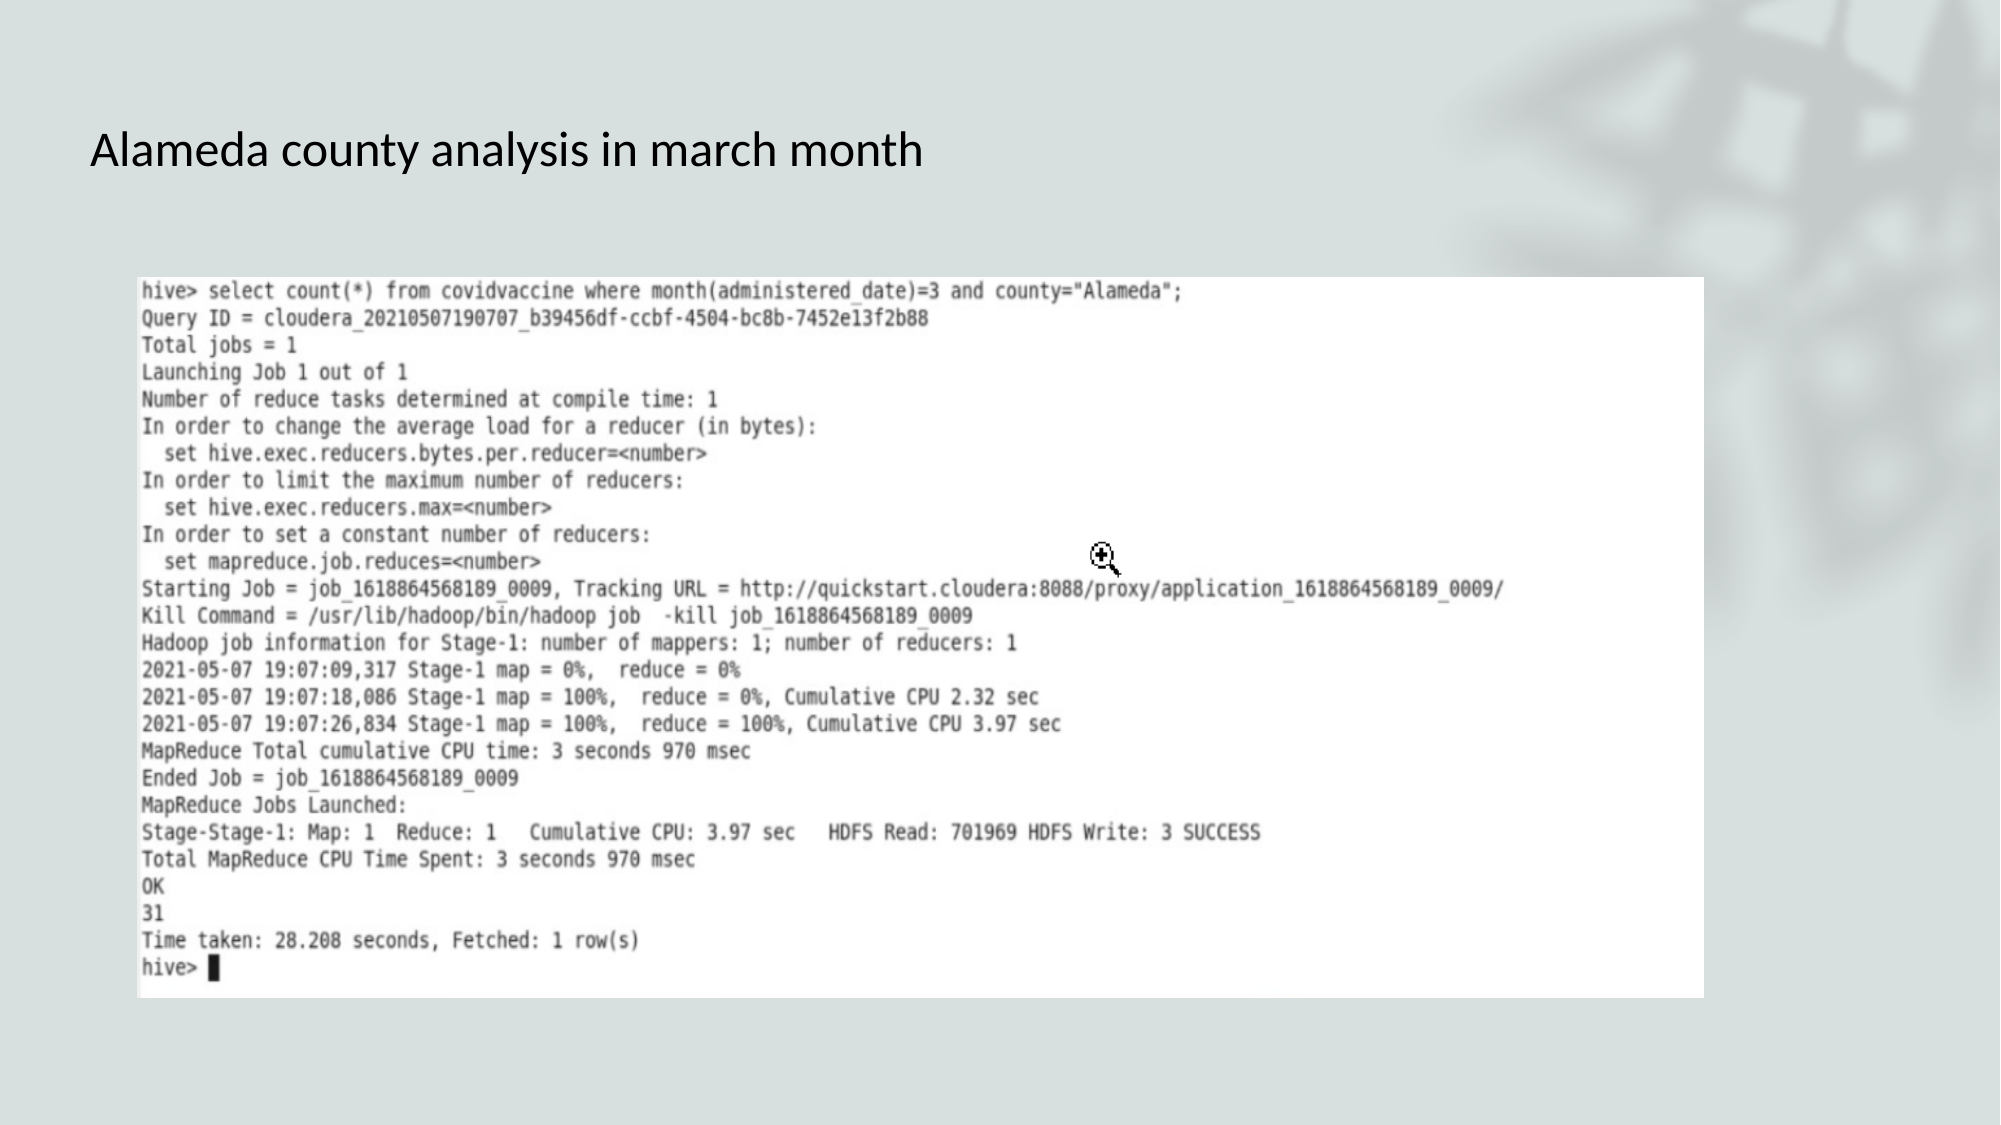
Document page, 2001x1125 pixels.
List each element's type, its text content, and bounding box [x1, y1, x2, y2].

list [137, 277, 1704, 998]
title Alameda county analysis in march month [75, 60, 1863, 278]
